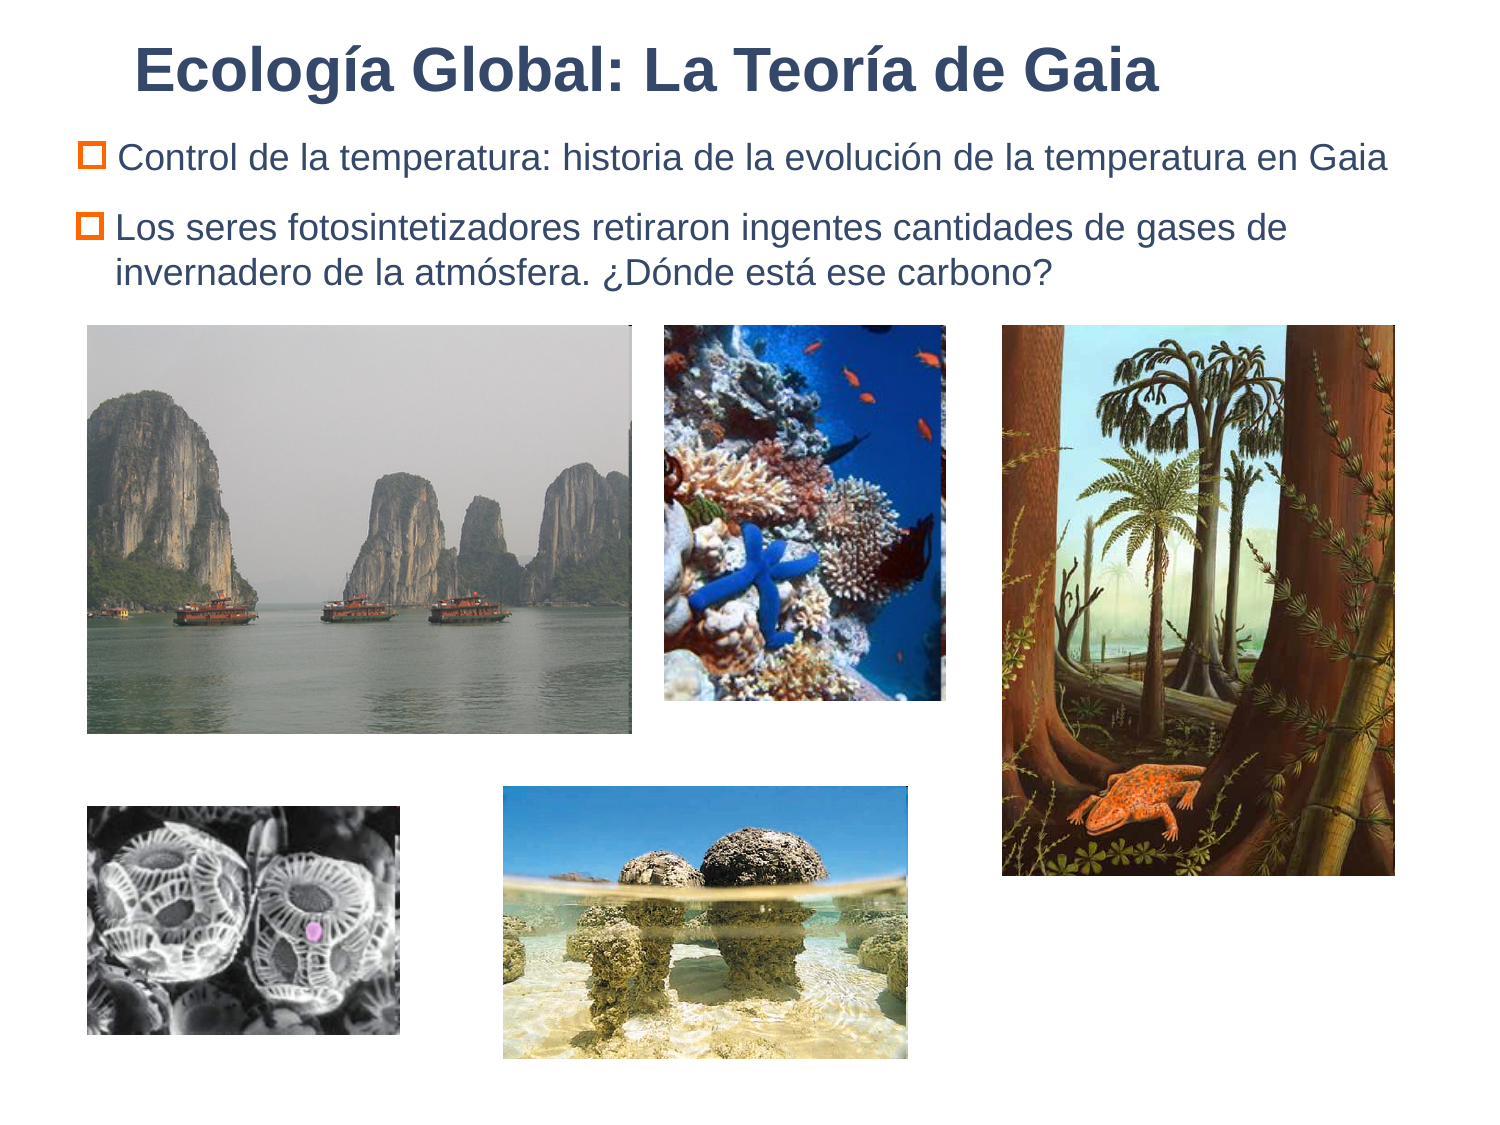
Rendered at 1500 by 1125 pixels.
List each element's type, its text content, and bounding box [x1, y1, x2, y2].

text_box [80, 124, 1467, 186]
picture [87, 806, 401, 1035]
text_box Ecología Global: La Teoría de Gaia [119, 21, 1349, 112]
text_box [78, 195, 1464, 302]
picture [1002, 325, 1395, 876]
picture [503, 785, 908, 1060]
picture [664, 325, 946, 701]
picture [87, 325, 632, 734]
